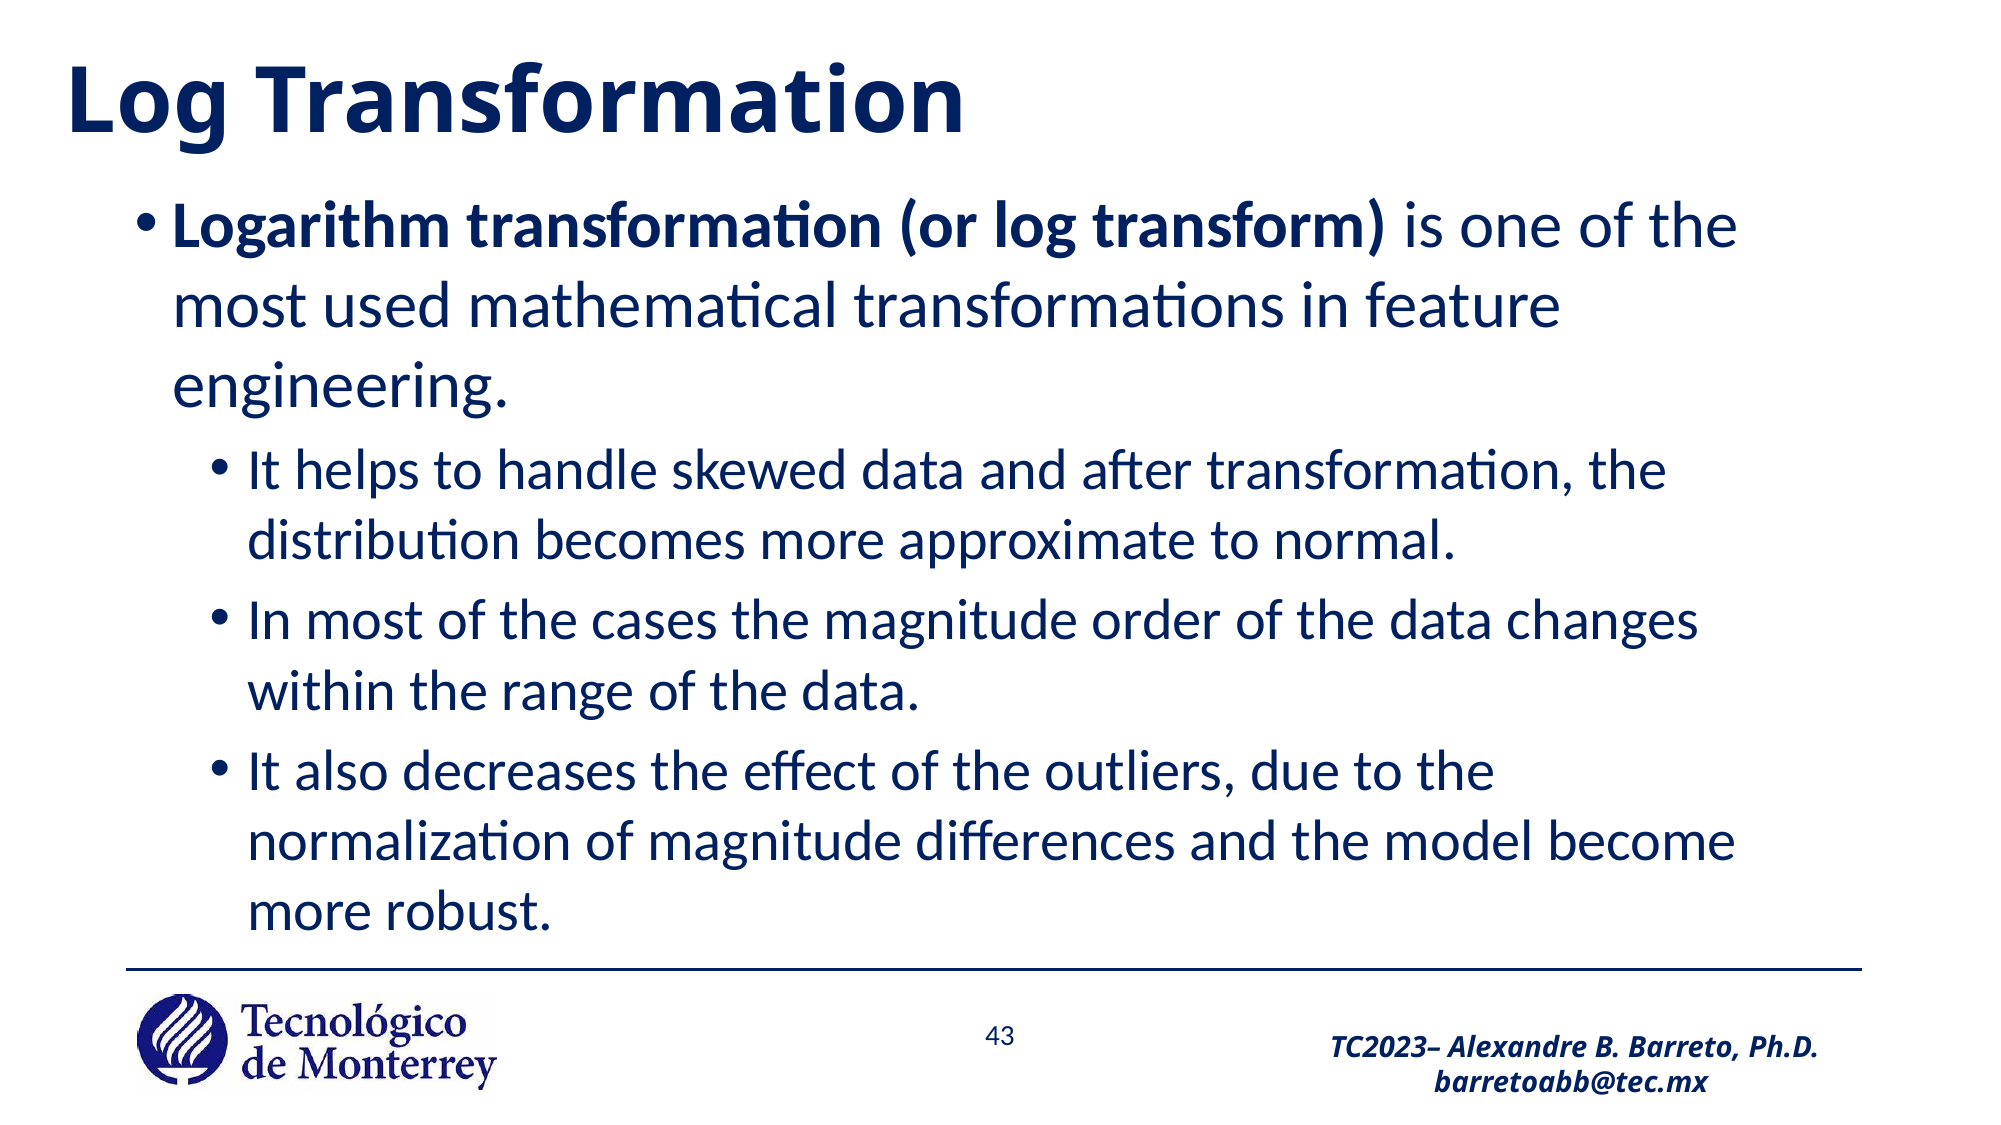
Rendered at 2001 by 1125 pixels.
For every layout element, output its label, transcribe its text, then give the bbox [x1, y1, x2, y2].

title Log Transformation [49, 44, 1775, 162]
picture [137, 994, 497, 1090]
list Logarithm transformation (or log transform) is one of the most used mathematical transformations in feature engineering. It helps to handle skewed data and after transformation, the distribution becomes more approximate to normal. In most of the cases the magnitude order of the data changes within the range of the data. It also decreases the effect of the outliers, due to the normalization of magnitude differences and the model become more robust. [119, 173, 1845, 952]
